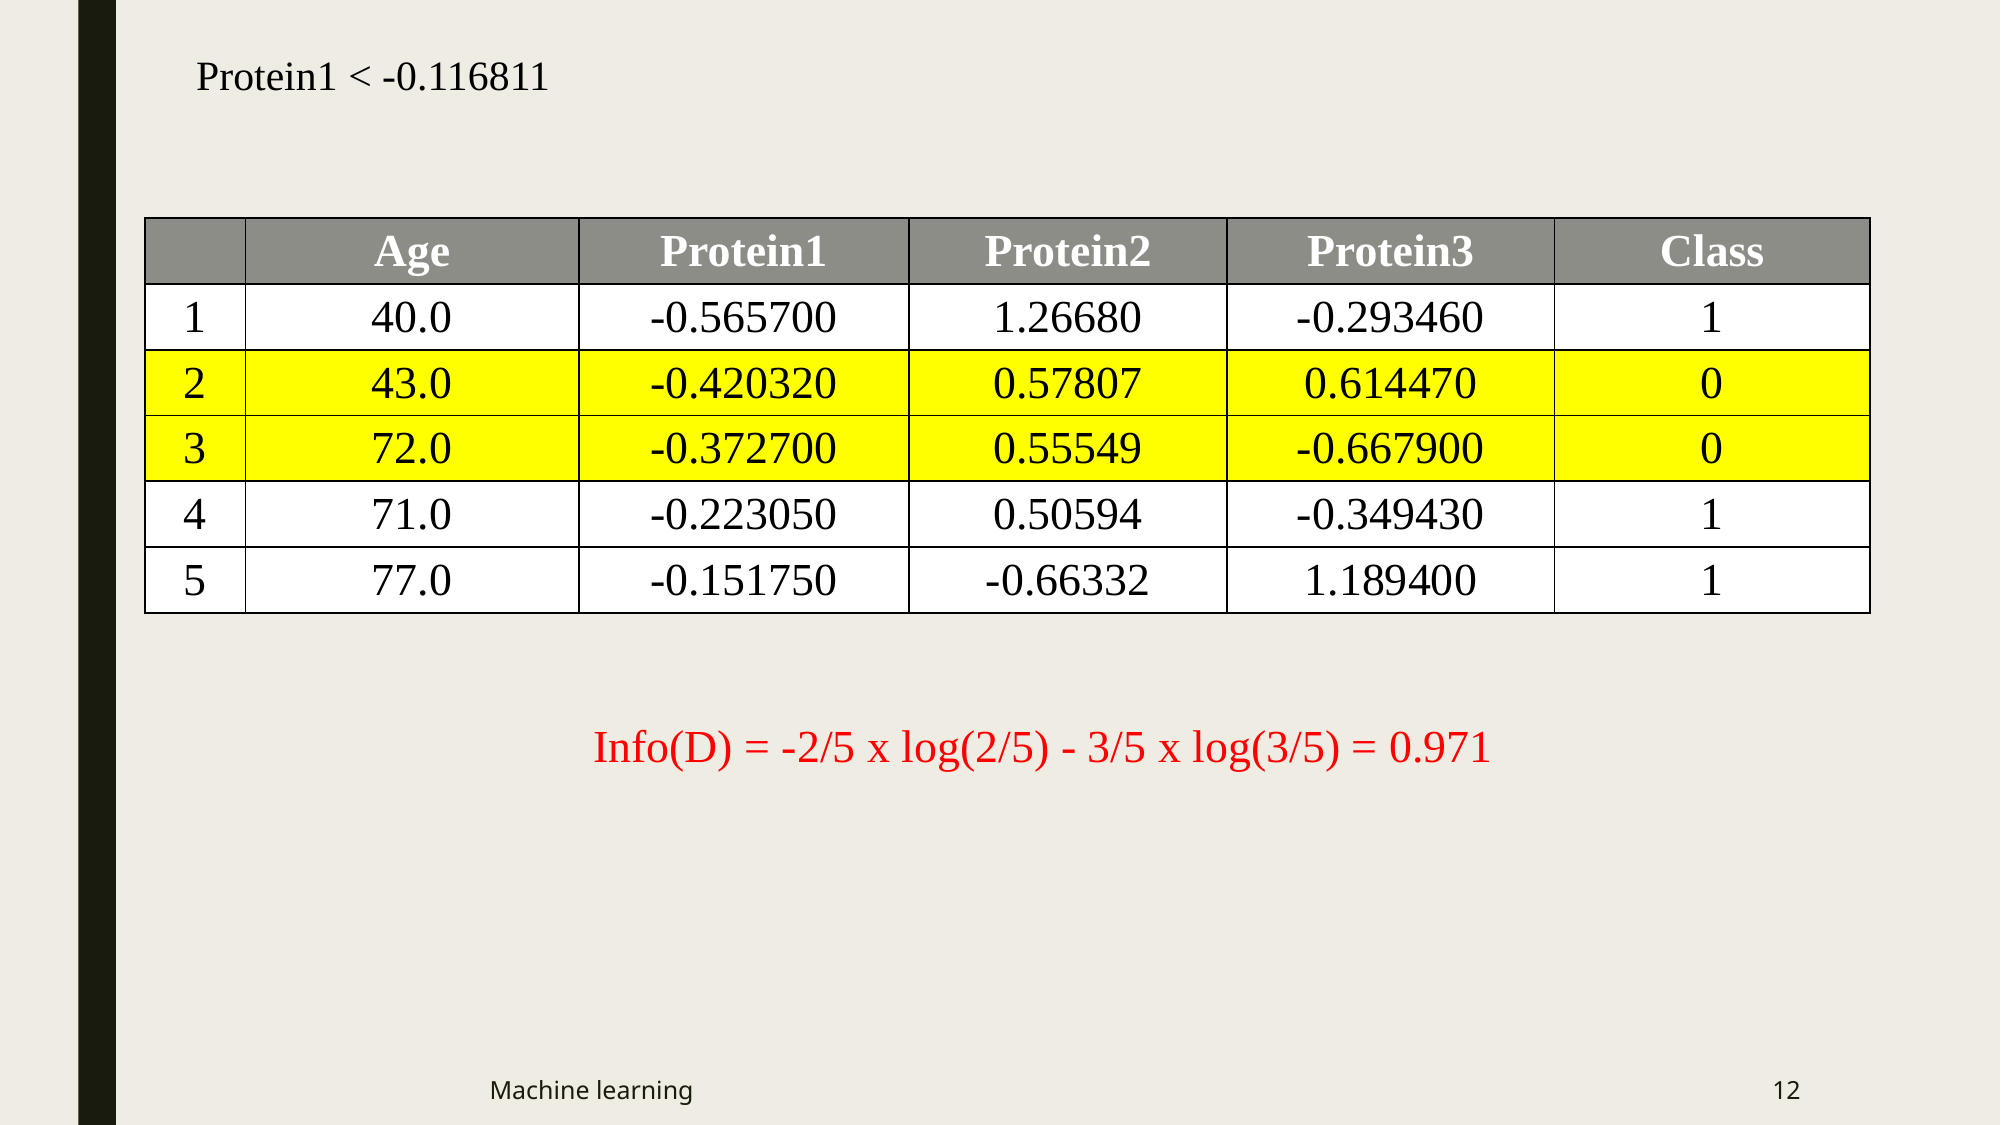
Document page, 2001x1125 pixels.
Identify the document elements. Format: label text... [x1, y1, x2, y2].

table_cell -0.223050 [580, 482, 908, 546]
table_cell -0.293460 [1228, 285, 1554, 349]
table_header Protein2 [910, 219, 1226, 283]
table_cell 2 [146, 351, 245, 415]
table_cell 1 [1555, 548, 1869, 612]
table_cell 1.26680 [910, 285, 1226, 349]
table_cell 43.0 [246, 351, 578, 415]
table_cell 0 [1555, 351, 1869, 415]
table_cell 5 [146, 548, 245, 612]
table_cell -0.420320 [580, 351, 908, 415]
table_header Age [246, 219, 578, 283]
table_cell -0.667900 [1228, 416, 1554, 480]
table_cell 0.55549 [910, 416, 1226, 480]
table_cell -0.372700 [580, 416, 908, 480]
table_header Class [1555, 219, 1869, 283]
table_header [146, 219, 245, 283]
table_cell 1 [146, 285, 245, 349]
table_cell 0.614470 [1228, 351, 1554, 415]
table_cell 3 [146, 416, 245, 480]
table_cell 4 [146, 482, 245, 546]
table_cell -0.565700 [580, 285, 908, 349]
text_box Info(D) = -2/5 x log(2/5) - 3/5 x log(3/5) = 0.971 [578, 709, 1579, 779]
table_cell 0 [1555, 416, 1869, 480]
table_cell -0.151750 [580, 548, 908, 612]
table_cell 0.57807 [910, 351, 1226, 415]
table_cell 40.0 [246, 285, 578, 349]
slide_number 12 [1553, 1058, 1816, 1125]
table_cell -0.66332 [910, 548, 1226, 612]
text_box Protein1 < -0.116811 [181, 41, 615, 157]
table_cell 1 [1555, 285, 1869, 349]
footer Machine learning [474, 1058, 1505, 1125]
table_header Protein1 [580, 219, 908, 283]
table_cell 77.0 [246, 548, 578, 612]
table_cell 0.50594 [910, 482, 1226, 546]
table_cell 1 [1555, 482, 1869, 546]
table_header Protein3 [1228, 219, 1554, 283]
table_cell -0.349430 [1228, 482, 1554, 546]
table_cell 1.189400 [1228, 548, 1554, 612]
table_cell 71.0 [246, 482, 578, 546]
table_cell 72.0 [246, 416, 578, 480]
